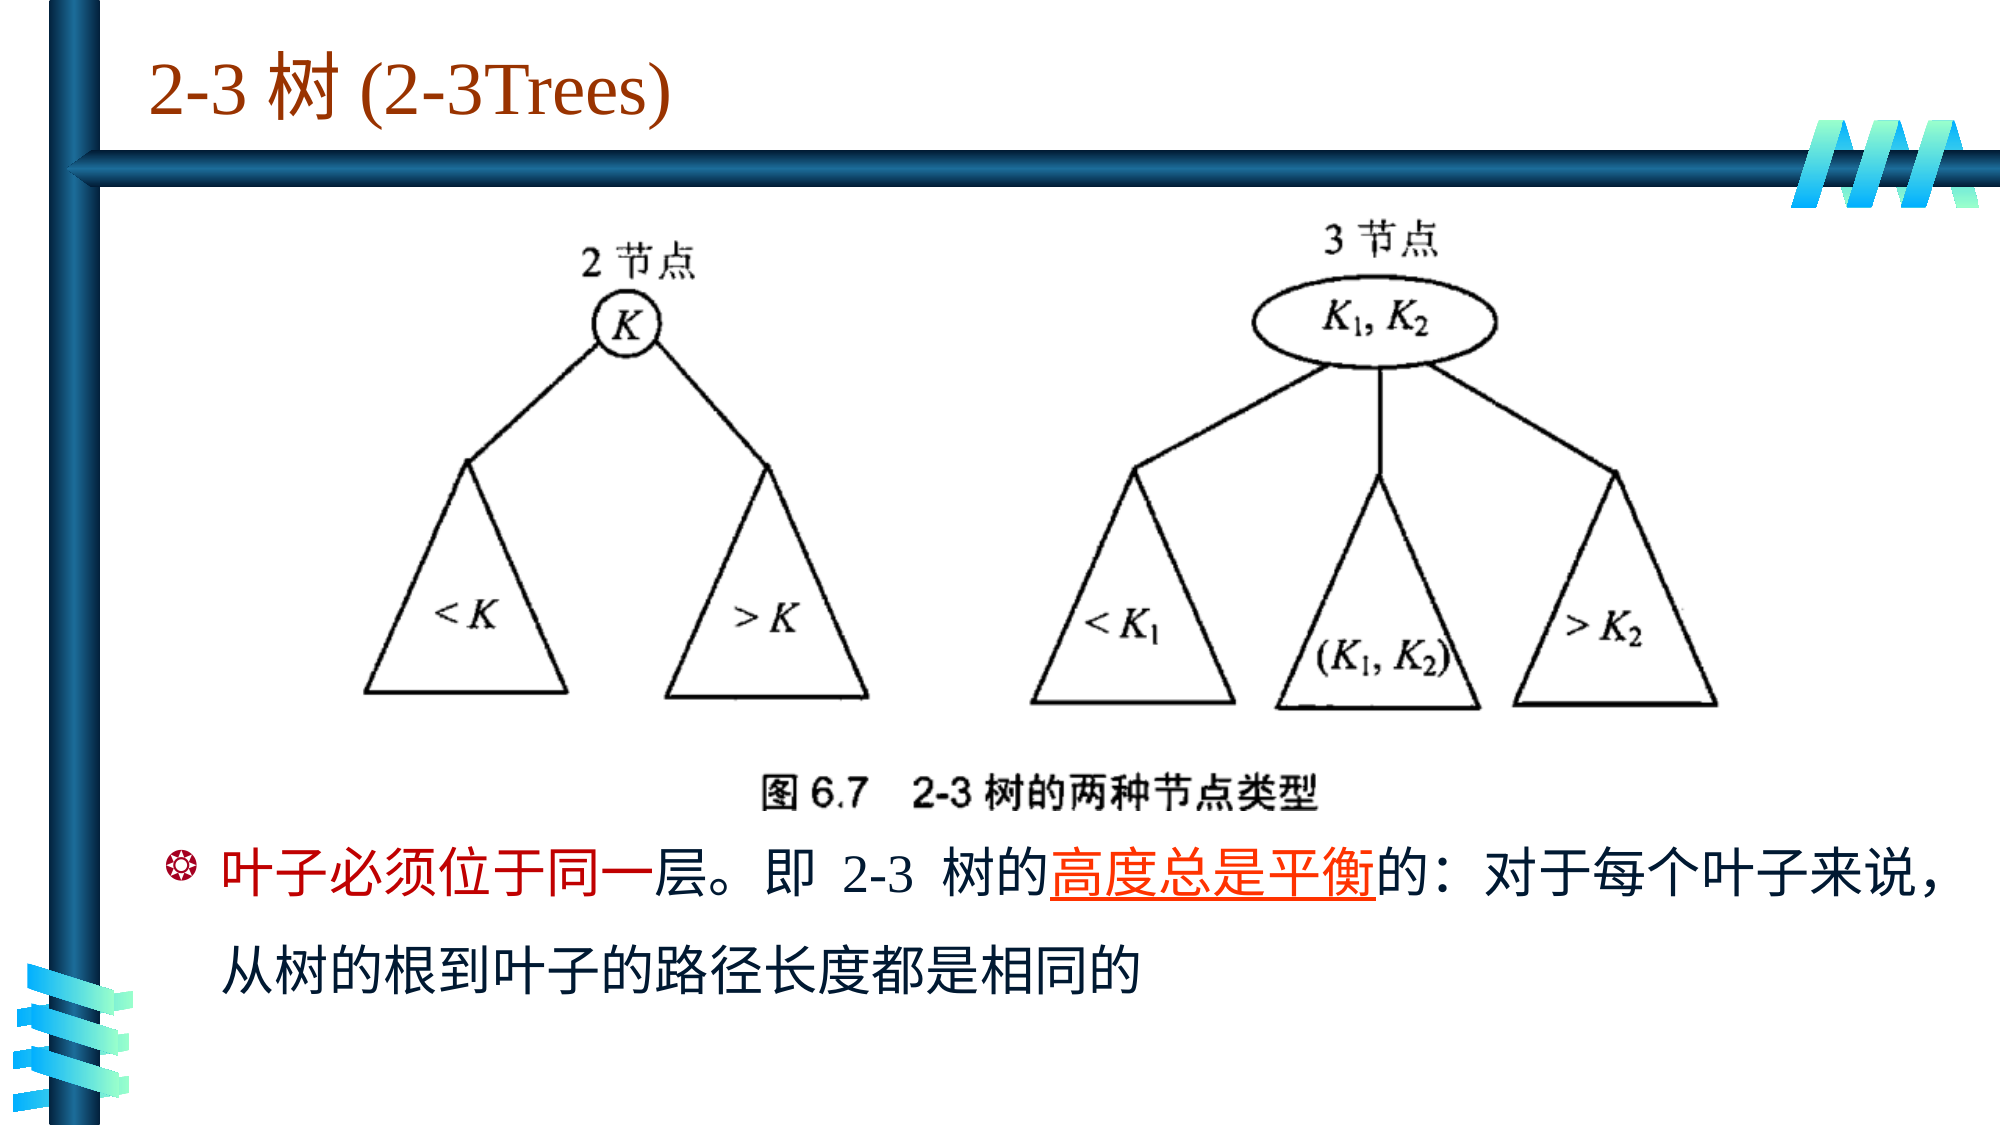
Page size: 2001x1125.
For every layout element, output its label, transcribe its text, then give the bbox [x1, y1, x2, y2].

picture [326, 211, 1724, 811]
list 叶子必须位于同一层。即 2-3 树的高度总是平衡的：对于每个叶子来说，从树的根到叶子的路径长度都是相同的 [149, 798, 1967, 1100]
title 2-3树(2-3Trees) [133, 24, 1967, 138]
